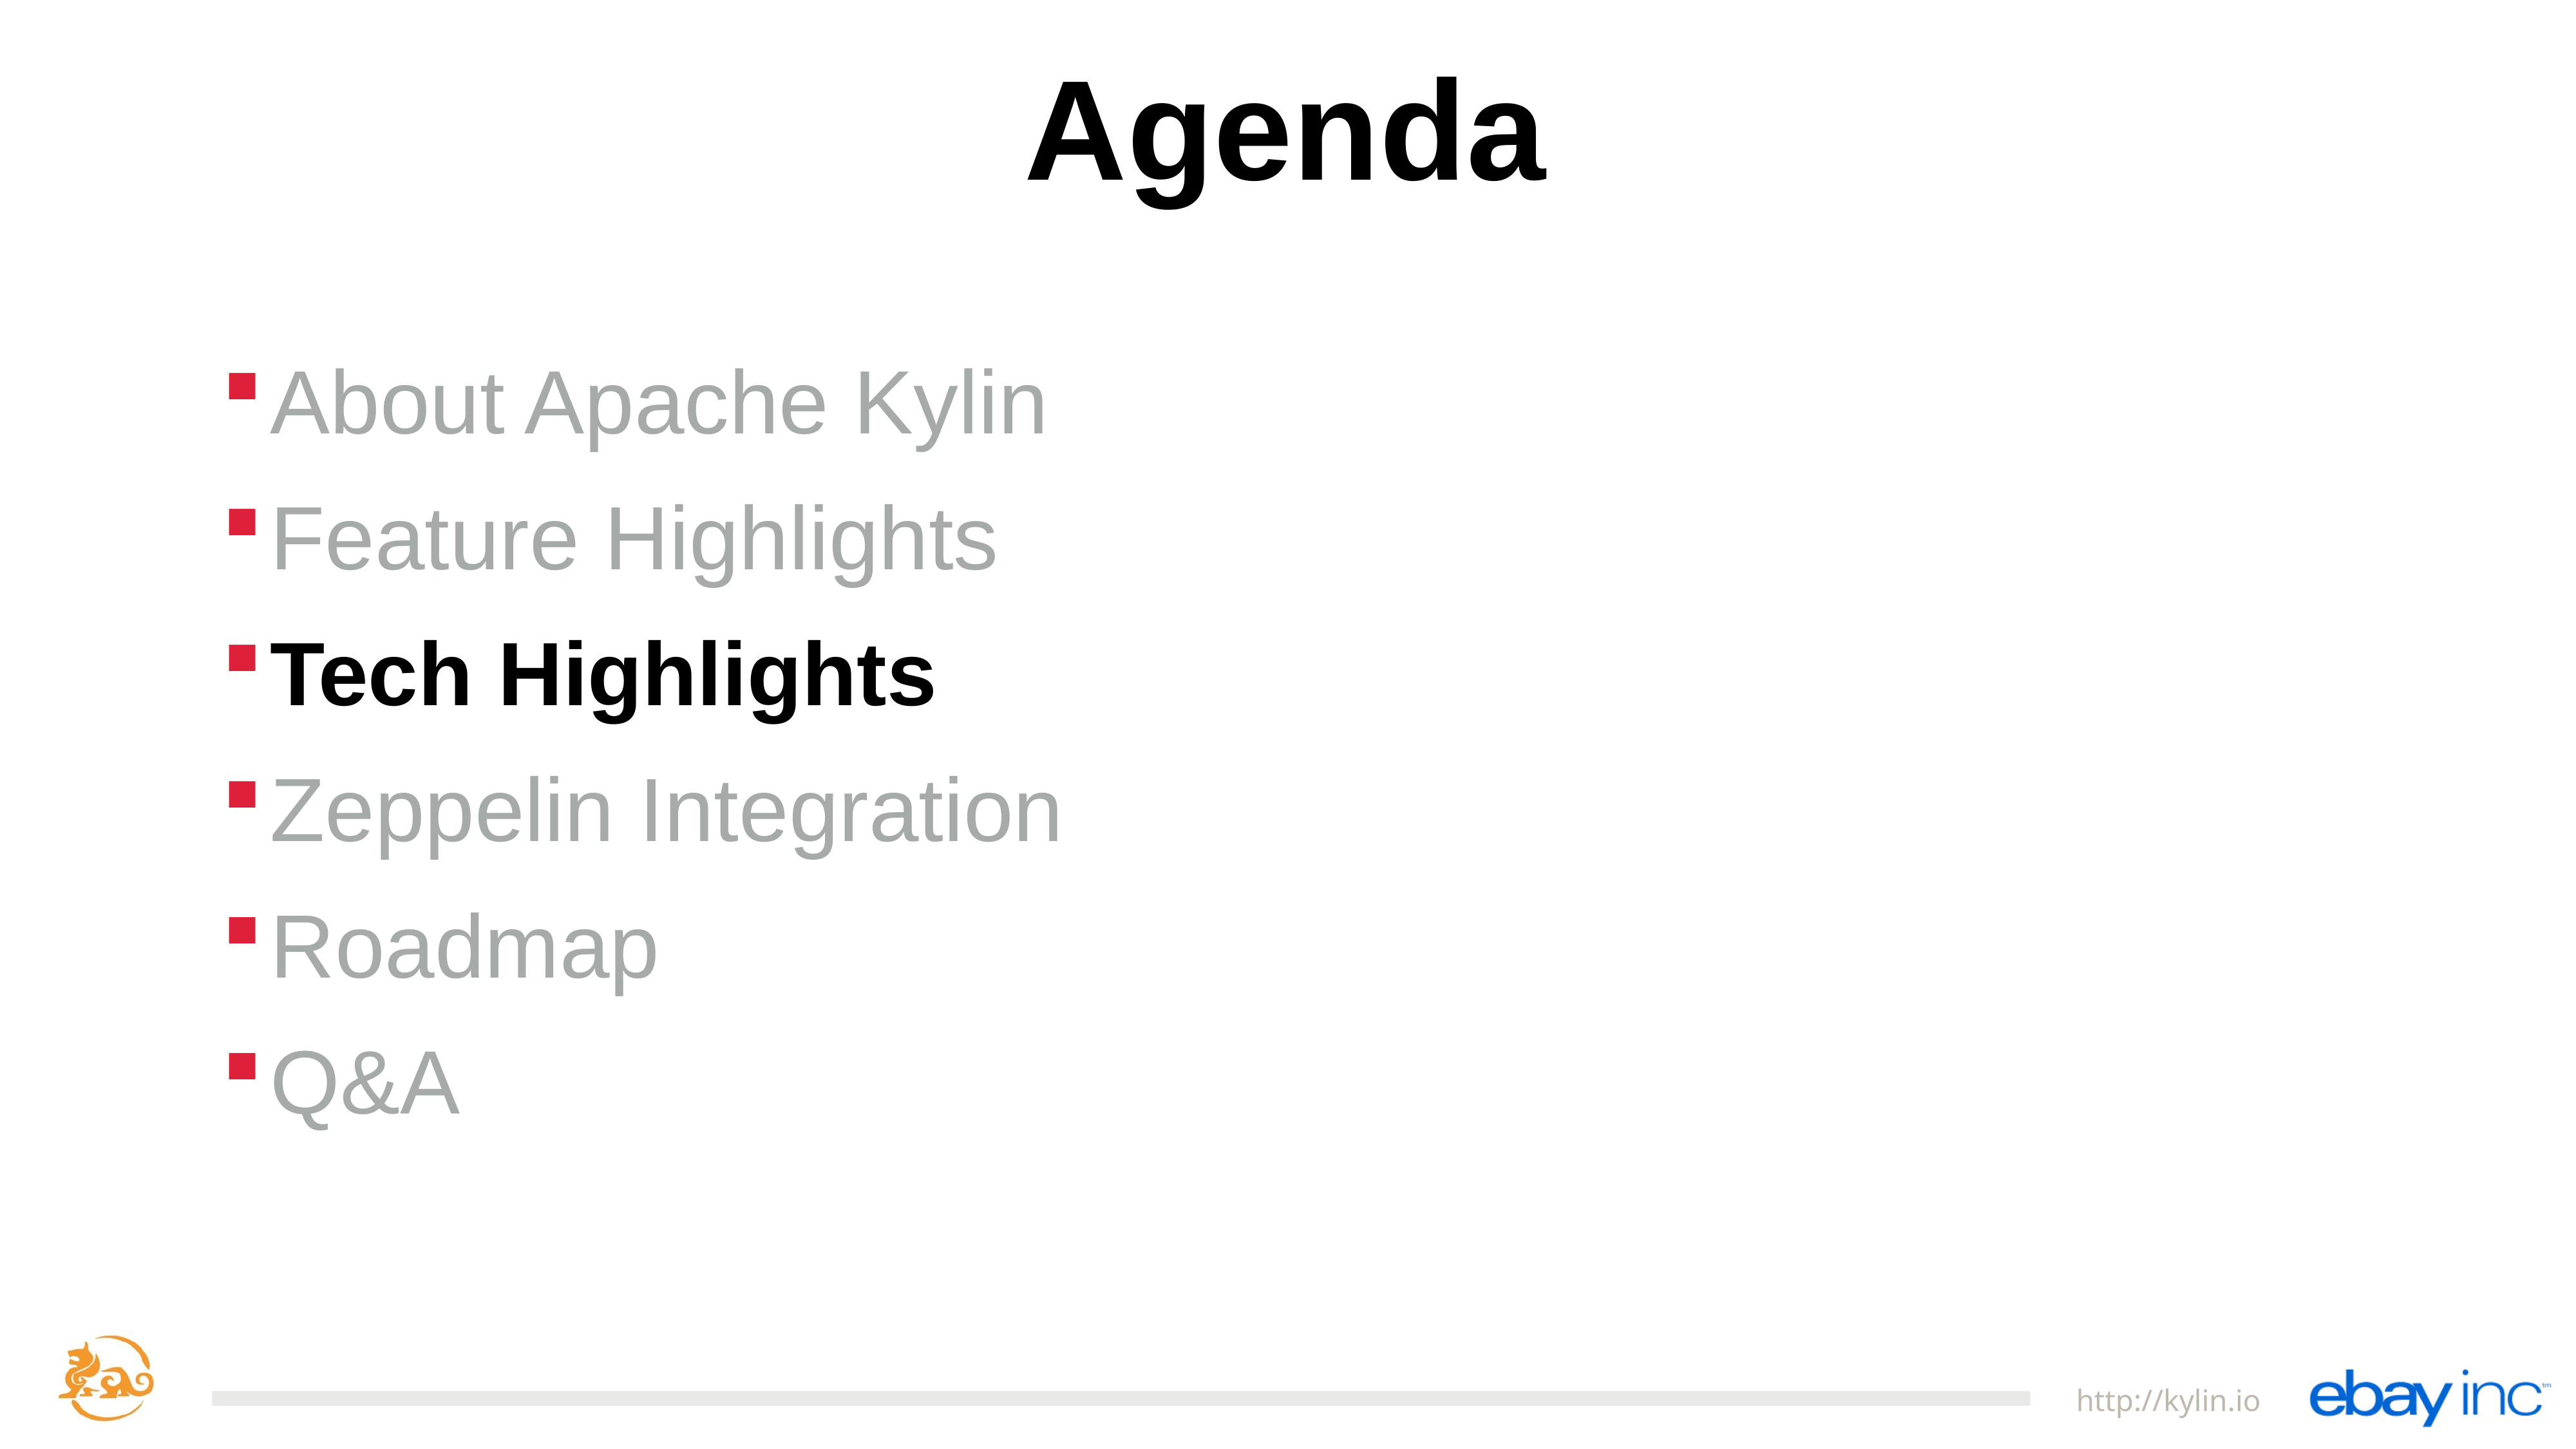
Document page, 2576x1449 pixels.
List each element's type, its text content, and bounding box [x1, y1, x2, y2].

title Agenda [64, 25, 2510, 243]
picture [2510, 1368, 2553, 1429]
list About Apache Kylin Feature Highlights Tech Highlights Zeppelin Integration Roadmap Q&A [217, 339, 2510, 1449]
picture [48, 1321, 163, 1435]
